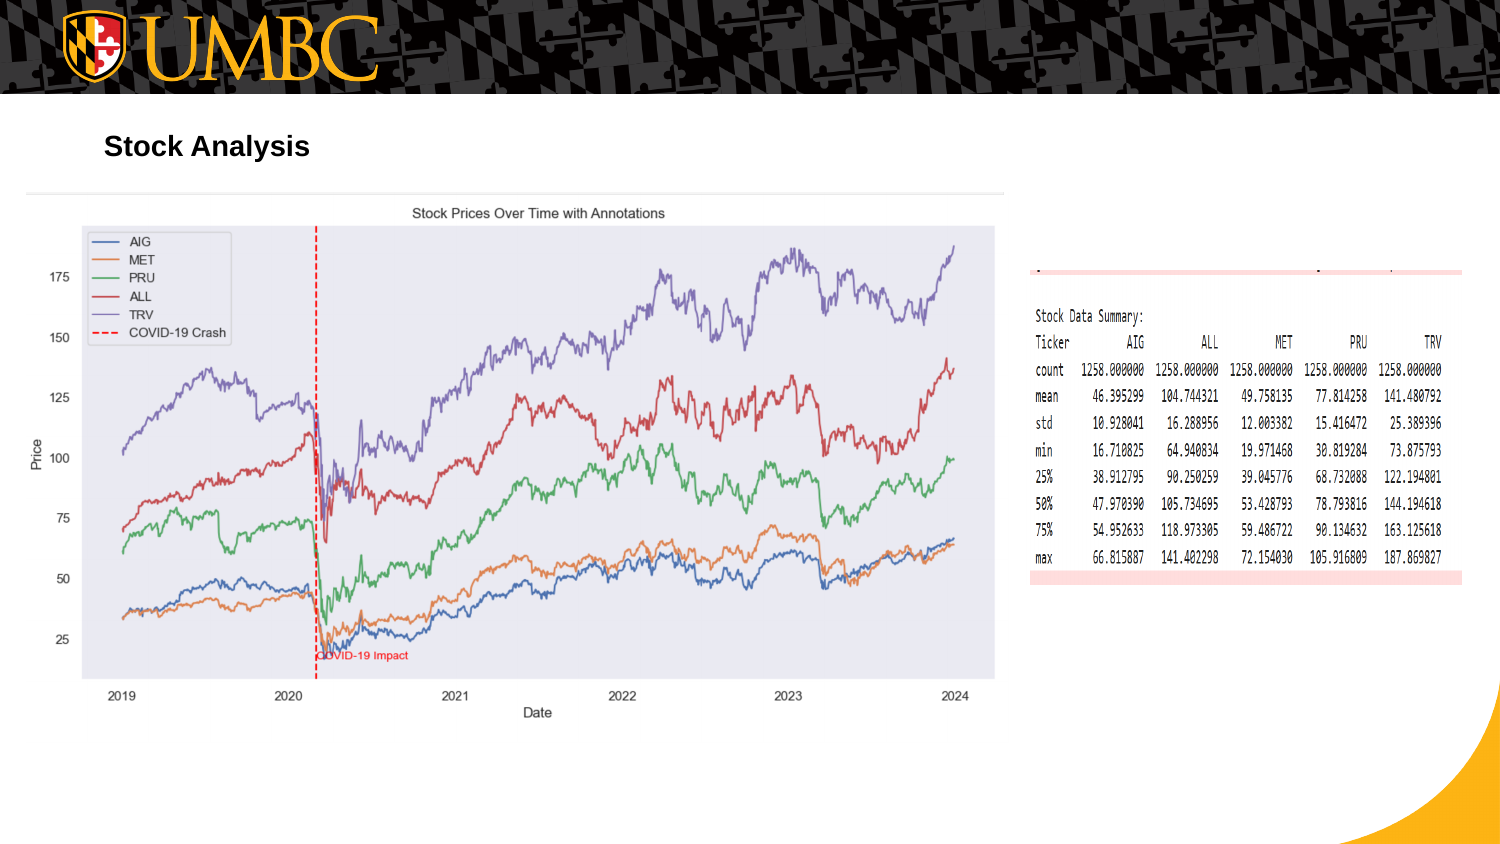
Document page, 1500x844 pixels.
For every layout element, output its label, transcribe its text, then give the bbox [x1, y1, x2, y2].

picture [26, 192, 1009, 744]
picture [0, 0, 1500, 94]
picture [1023, 270, 1463, 585]
text_box Stock Analysis [89, 120, 739, 171]
picture [1338, 679, 1500, 844]
